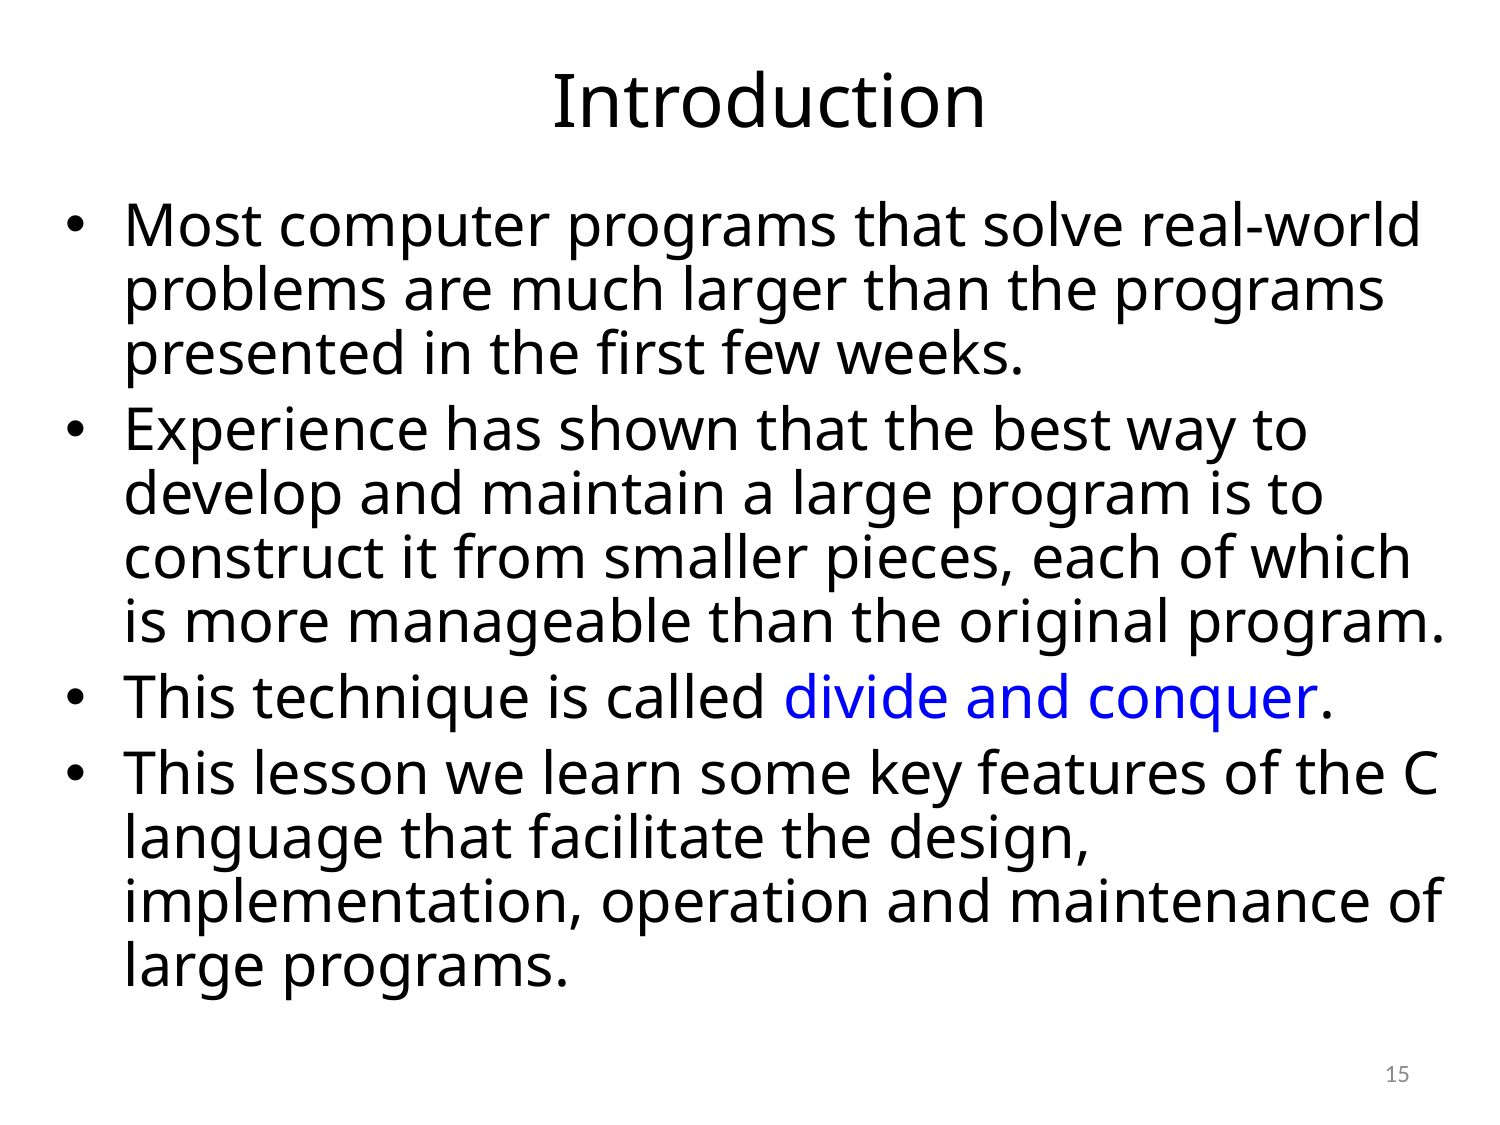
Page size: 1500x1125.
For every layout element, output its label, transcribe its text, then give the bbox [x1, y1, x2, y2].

slide_number 15 [1074, 1042, 1425, 1103]
list Most computer programs that solve real-world problems are much larger than the programs presented in the first few weeks. Experience has shown that the best way to develop and maintain a large program is to construct it from smaller pieces, each of which is more manageable than the original program. This technique is called divide and conquer. This lesson we learn some key features of the C language that facilitate the design, implementation, operation and maintenance of large programs. [50, 187, 1463, 1025]
title Introduction [75, 45, 1425, 150]
